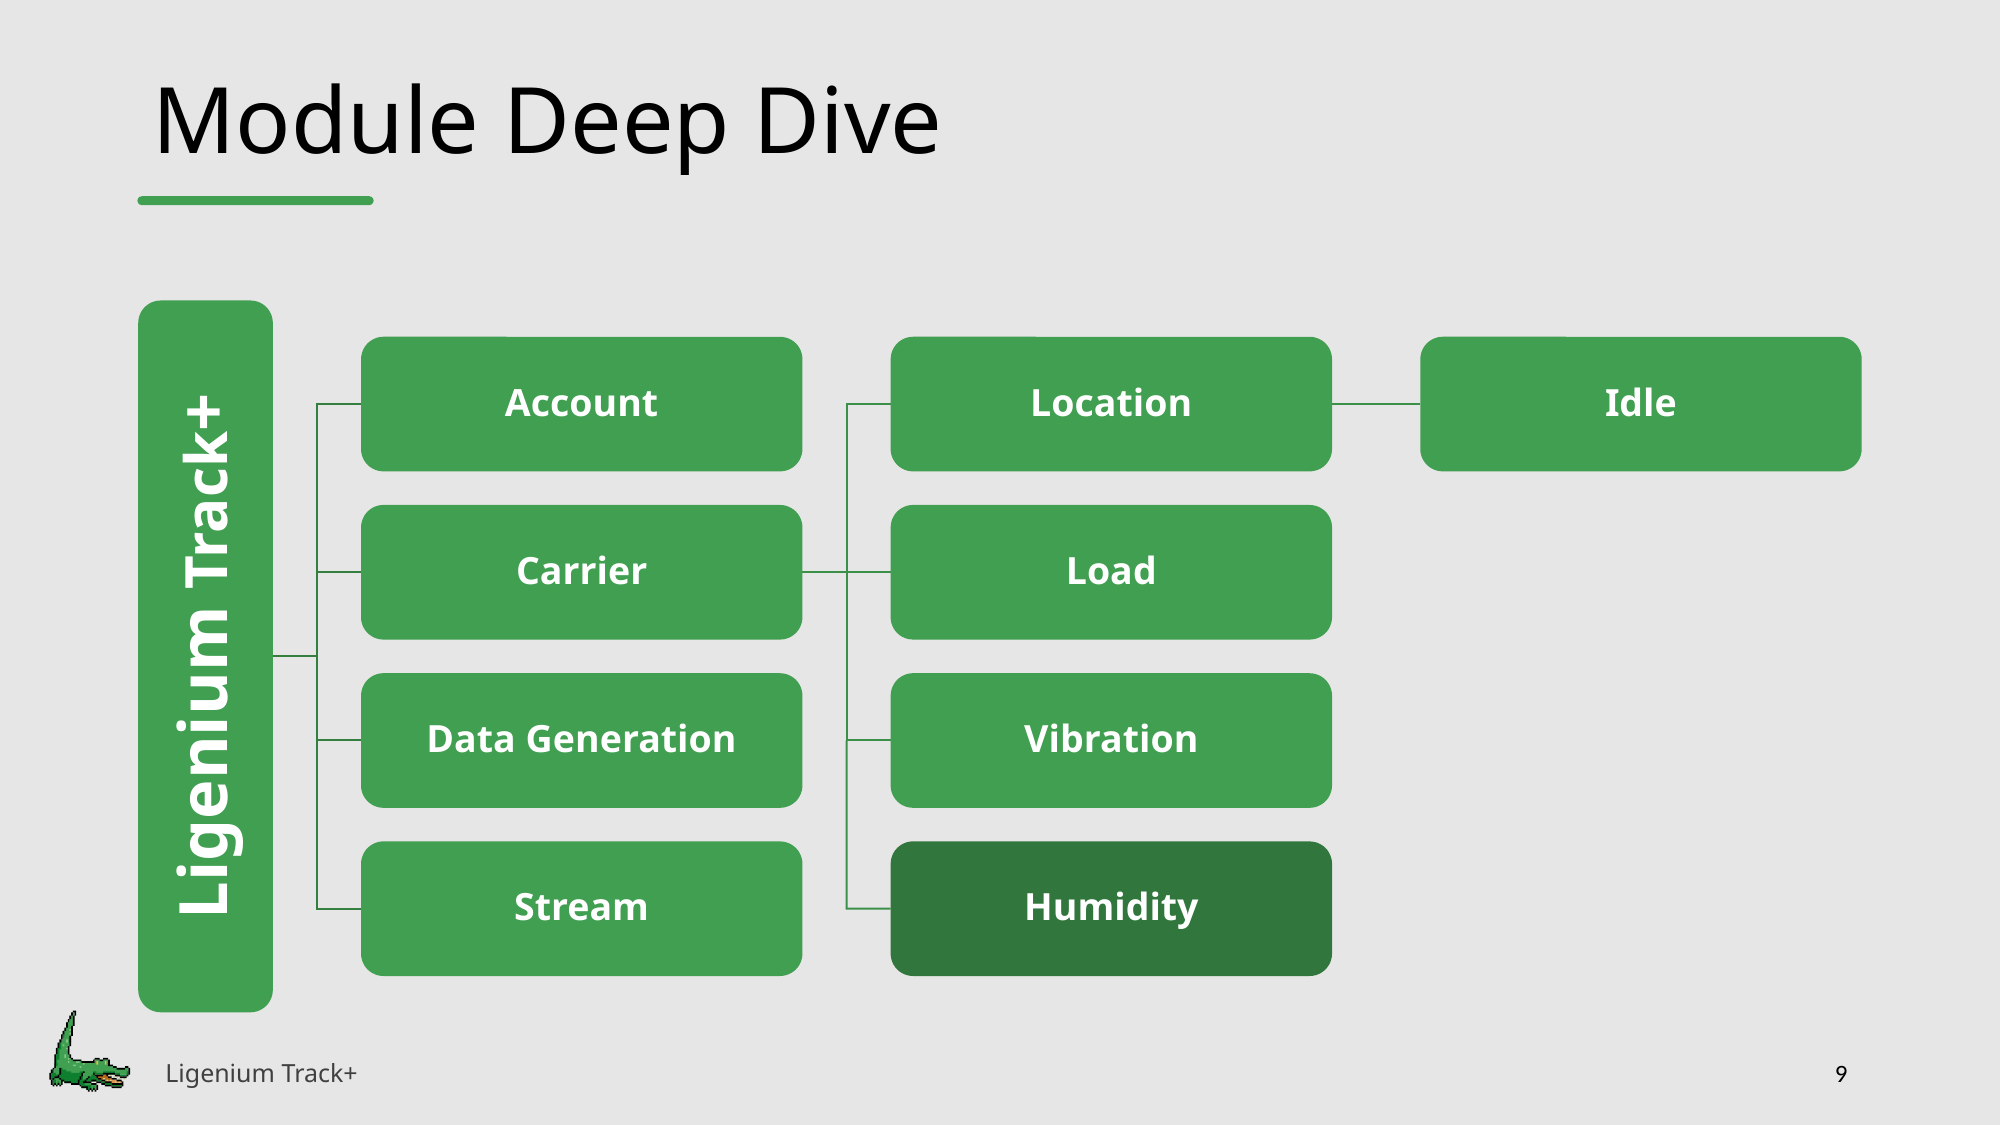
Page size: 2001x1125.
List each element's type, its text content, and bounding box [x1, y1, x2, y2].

title Module Deep Dive [137, 59, 1863, 188]
slide_number 9 [1792, 1042, 1863, 1103]
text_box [138, 300, 1862, 1013]
